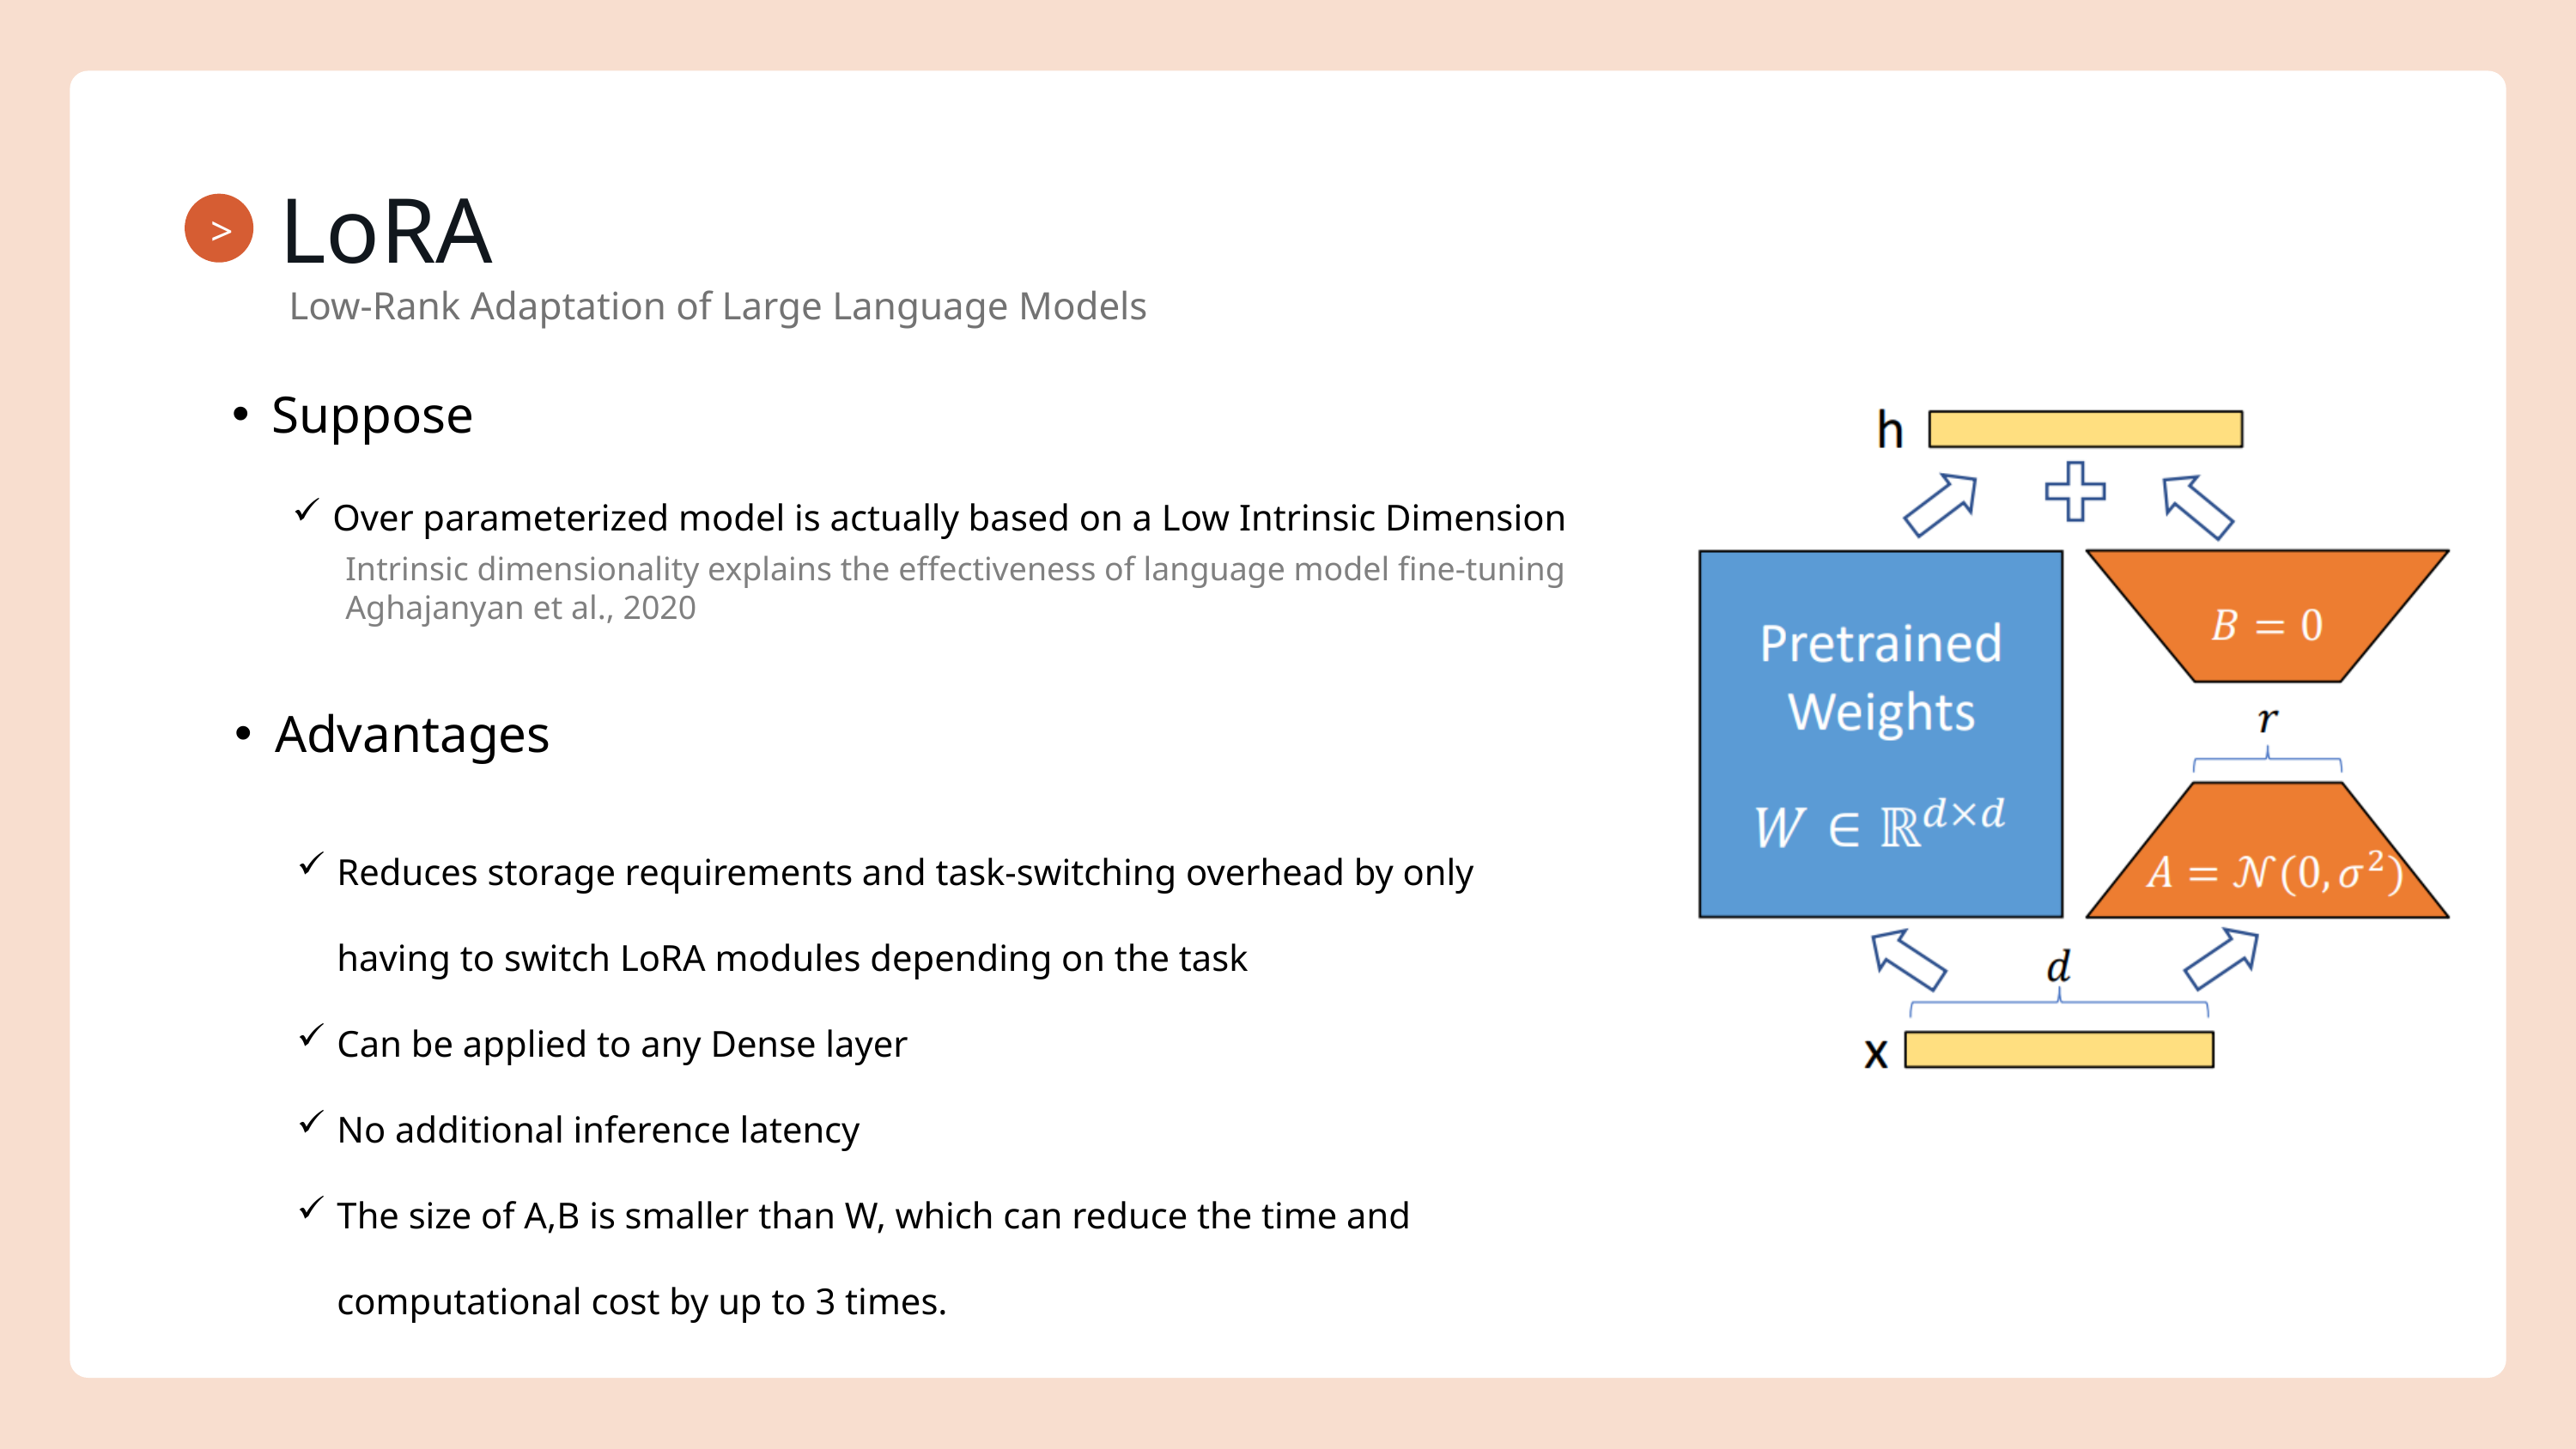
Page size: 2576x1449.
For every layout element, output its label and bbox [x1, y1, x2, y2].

picture [1662, 345, 2485, 1100]
text_box [184, 193, 254, 263]
text_box [70, 70, 2506, 1379]
